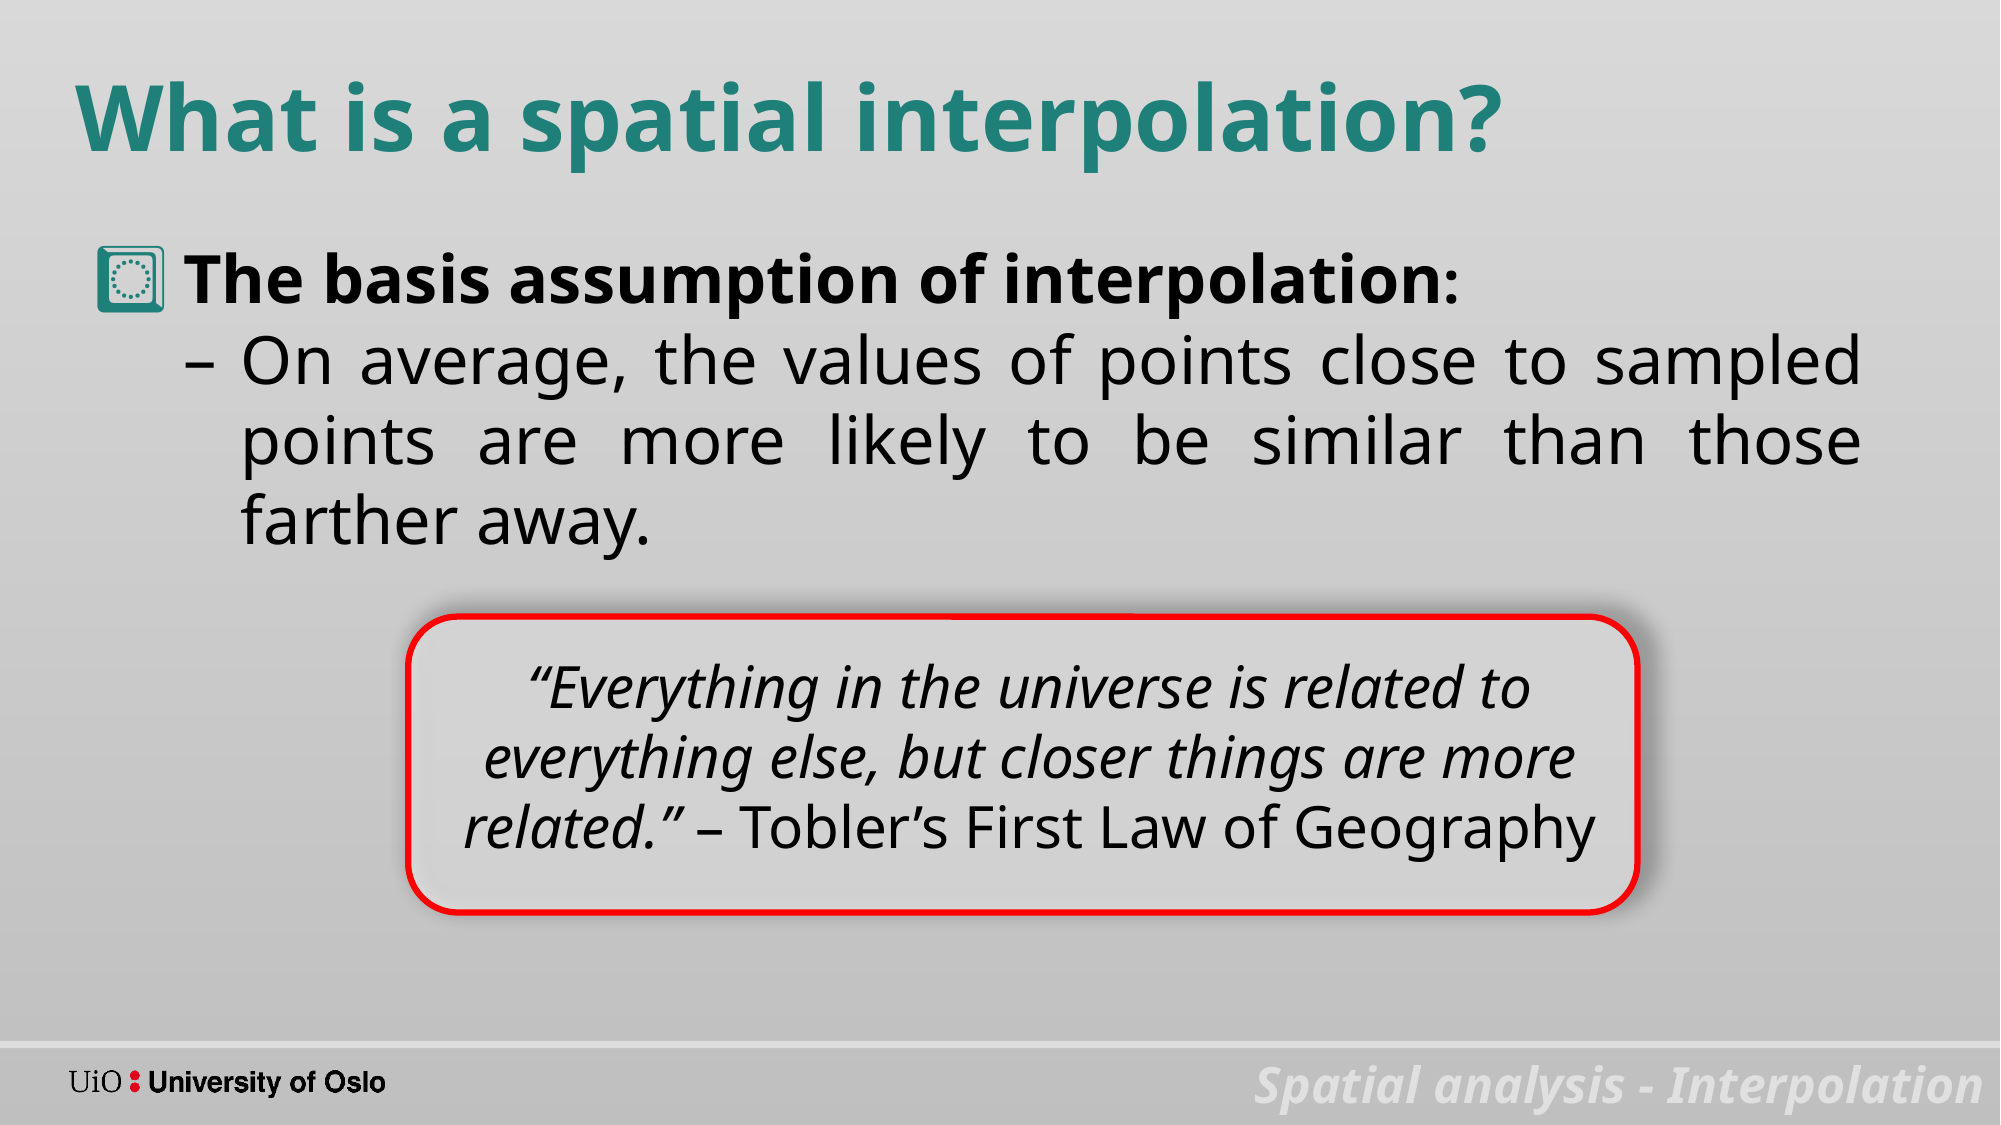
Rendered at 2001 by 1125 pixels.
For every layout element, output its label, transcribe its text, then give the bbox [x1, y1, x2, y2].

text_box The basis assumption of interpolation: On average, the values of points close to sampled points are more likely to be similar than those farther away. [79, 238, 1881, 1047]
picture [69, 1070, 385, 1098]
text_box What is a spatial interpolation? [60, 52, 2000, 177]
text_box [408, 616, 1638, 913]
